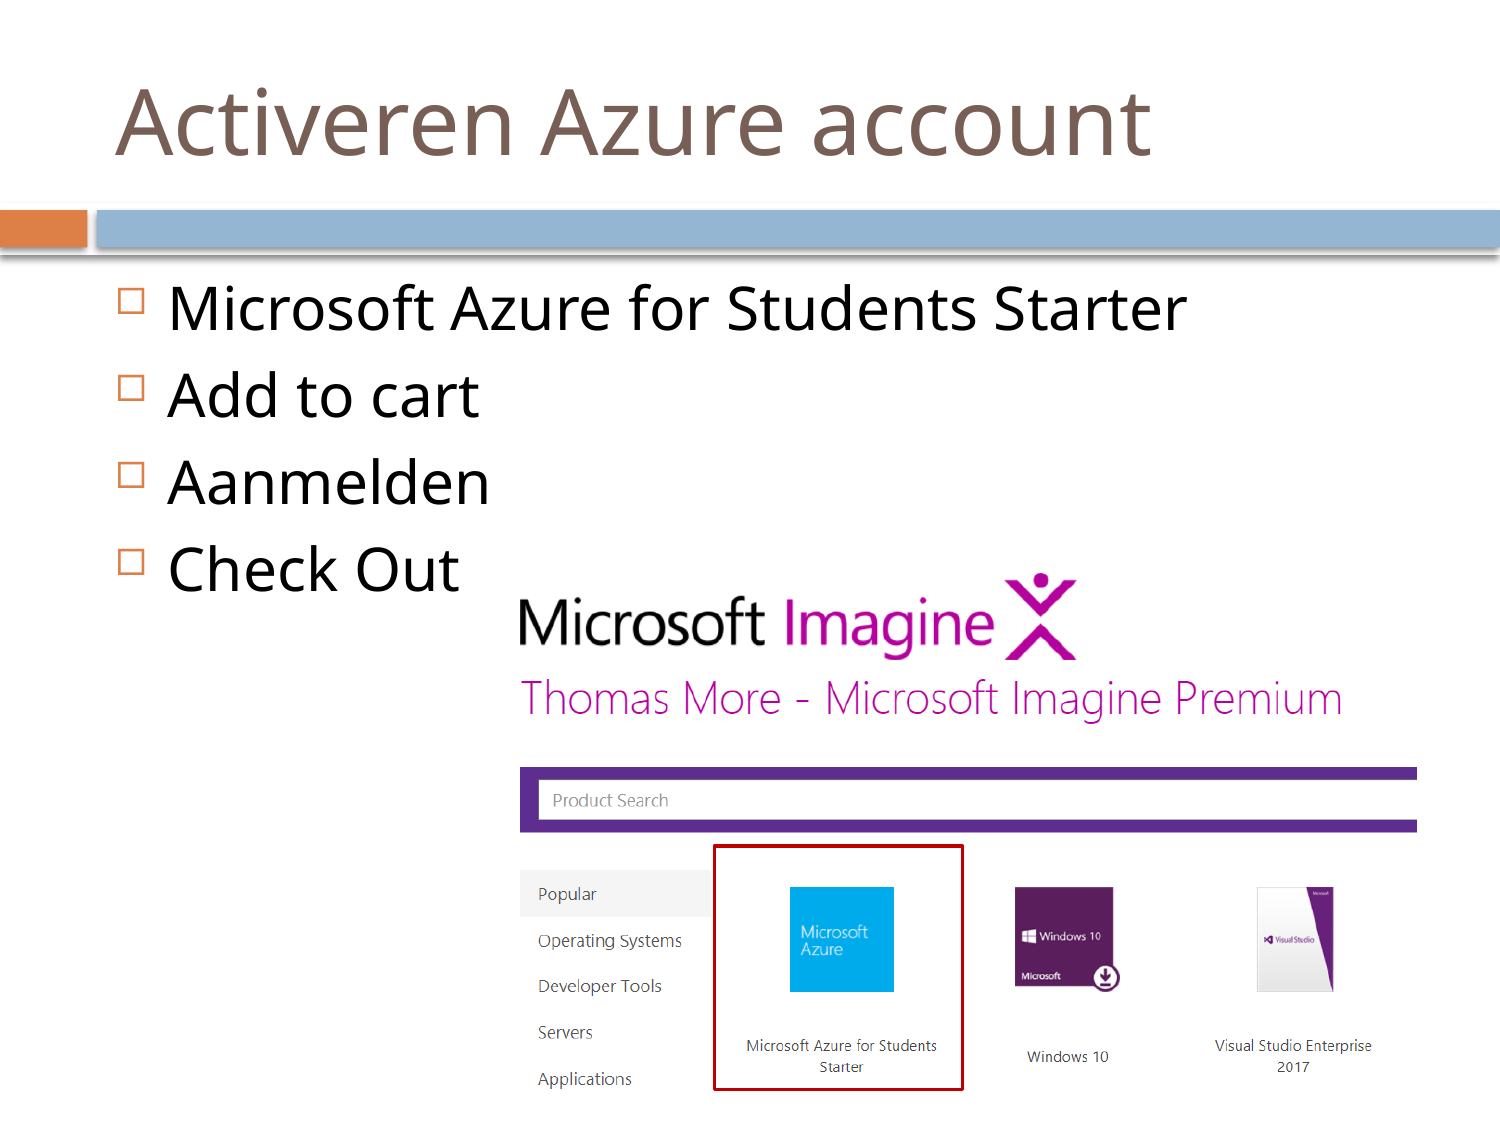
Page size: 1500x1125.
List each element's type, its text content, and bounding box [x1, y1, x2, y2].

picture [489, 562, 1417, 1090]
list Microsoft Azure for Students Starter Add to cart Aanmelden Check Out [100, 262, 1438, 1000]
title Activeren Azure account [100, 37, 1438, 200]
